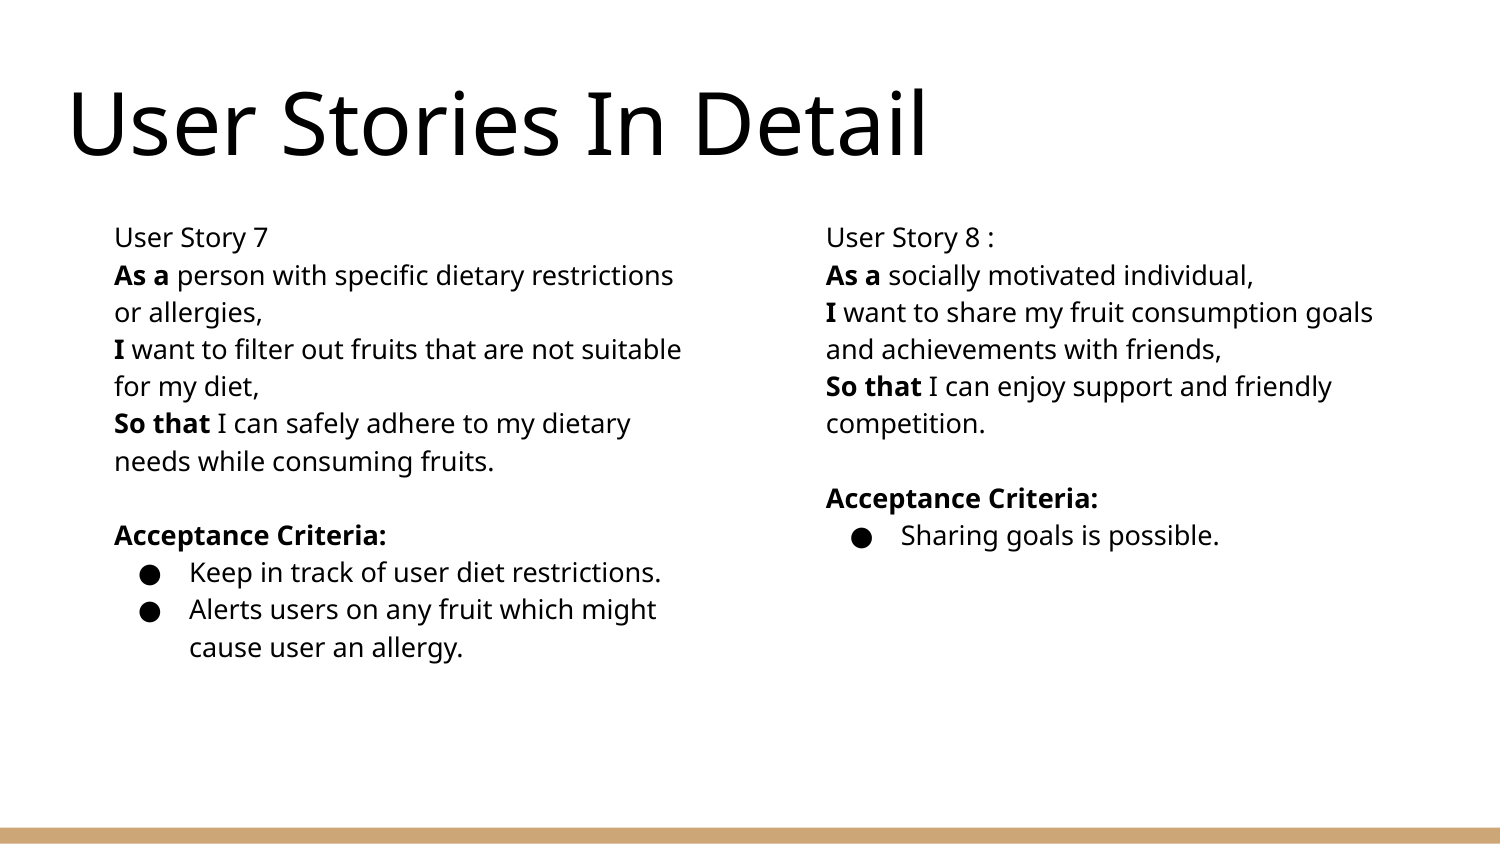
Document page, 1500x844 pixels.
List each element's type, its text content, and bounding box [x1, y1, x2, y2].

list User Story 7 As a person with specific dietary restrictions or allergies, I want to filter out fruits that are not suitable for my diet, So that I can safely adhere to my dietary needs while consuming fruits. Acceptance Criteria: Keep in track of user diet restrictions. Alerts users on any fruit which might cause user an allergy. [99, 200, 702, 752]
list User Story 8 : As a socially motivated individual, I want to share my fruit consumption goals and achievements with friends, So that I can enjoy support and friendly competition. Acceptance Criteria: Sharing goals is possible. [810, 200, 1413, 752]
title User Stories In Detail [51, 51, 1449, 189]
